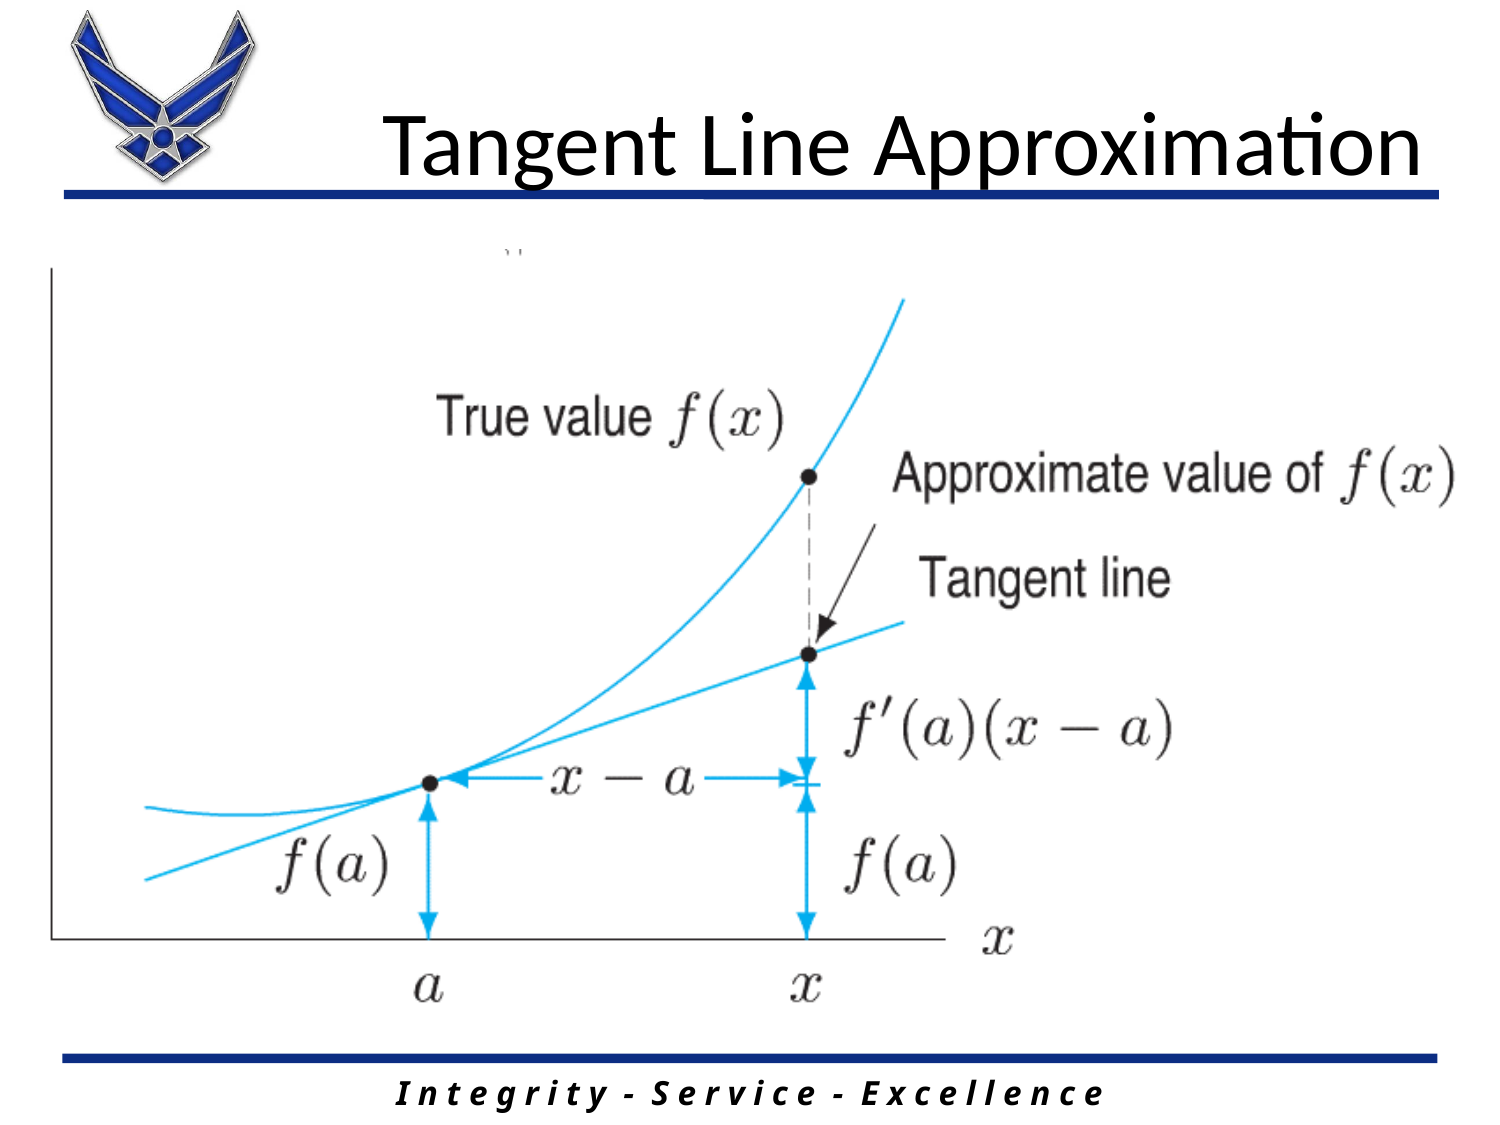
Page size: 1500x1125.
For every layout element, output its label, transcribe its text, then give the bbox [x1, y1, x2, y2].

picture [65, 5, 261, 188]
picture [37, 249, 1465, 1013]
title Tangent Line Approximation [270, 45, 1440, 233]
